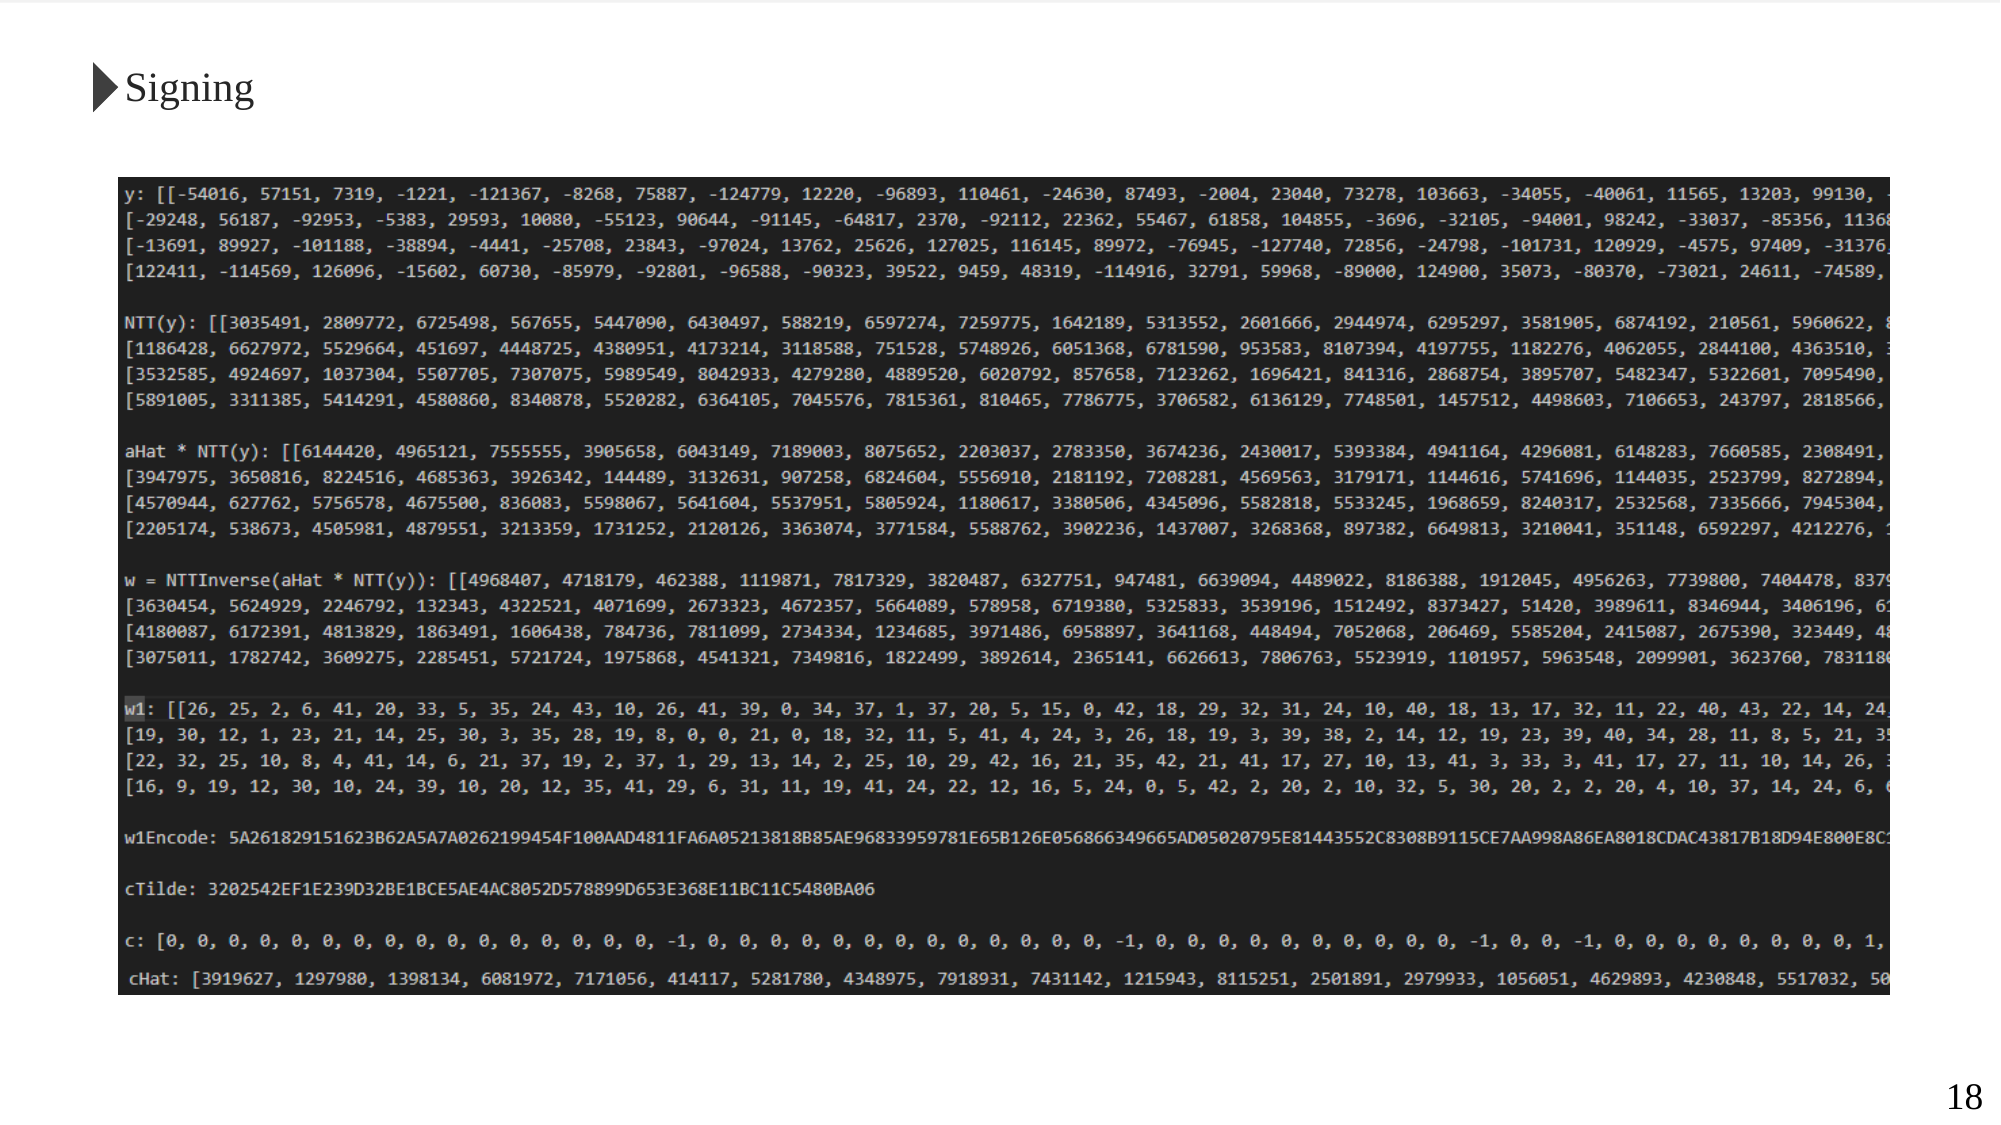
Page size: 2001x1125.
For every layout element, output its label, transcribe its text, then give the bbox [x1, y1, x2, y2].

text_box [93, 52, 292, 118]
text_box 基於簽名的數位簽名方案 三個主要演算法：。 [0, 2, 2000, 1125]
text_box 18 [1929, 1064, 2000, 1125]
picture [118, 177, 1890, 995]
